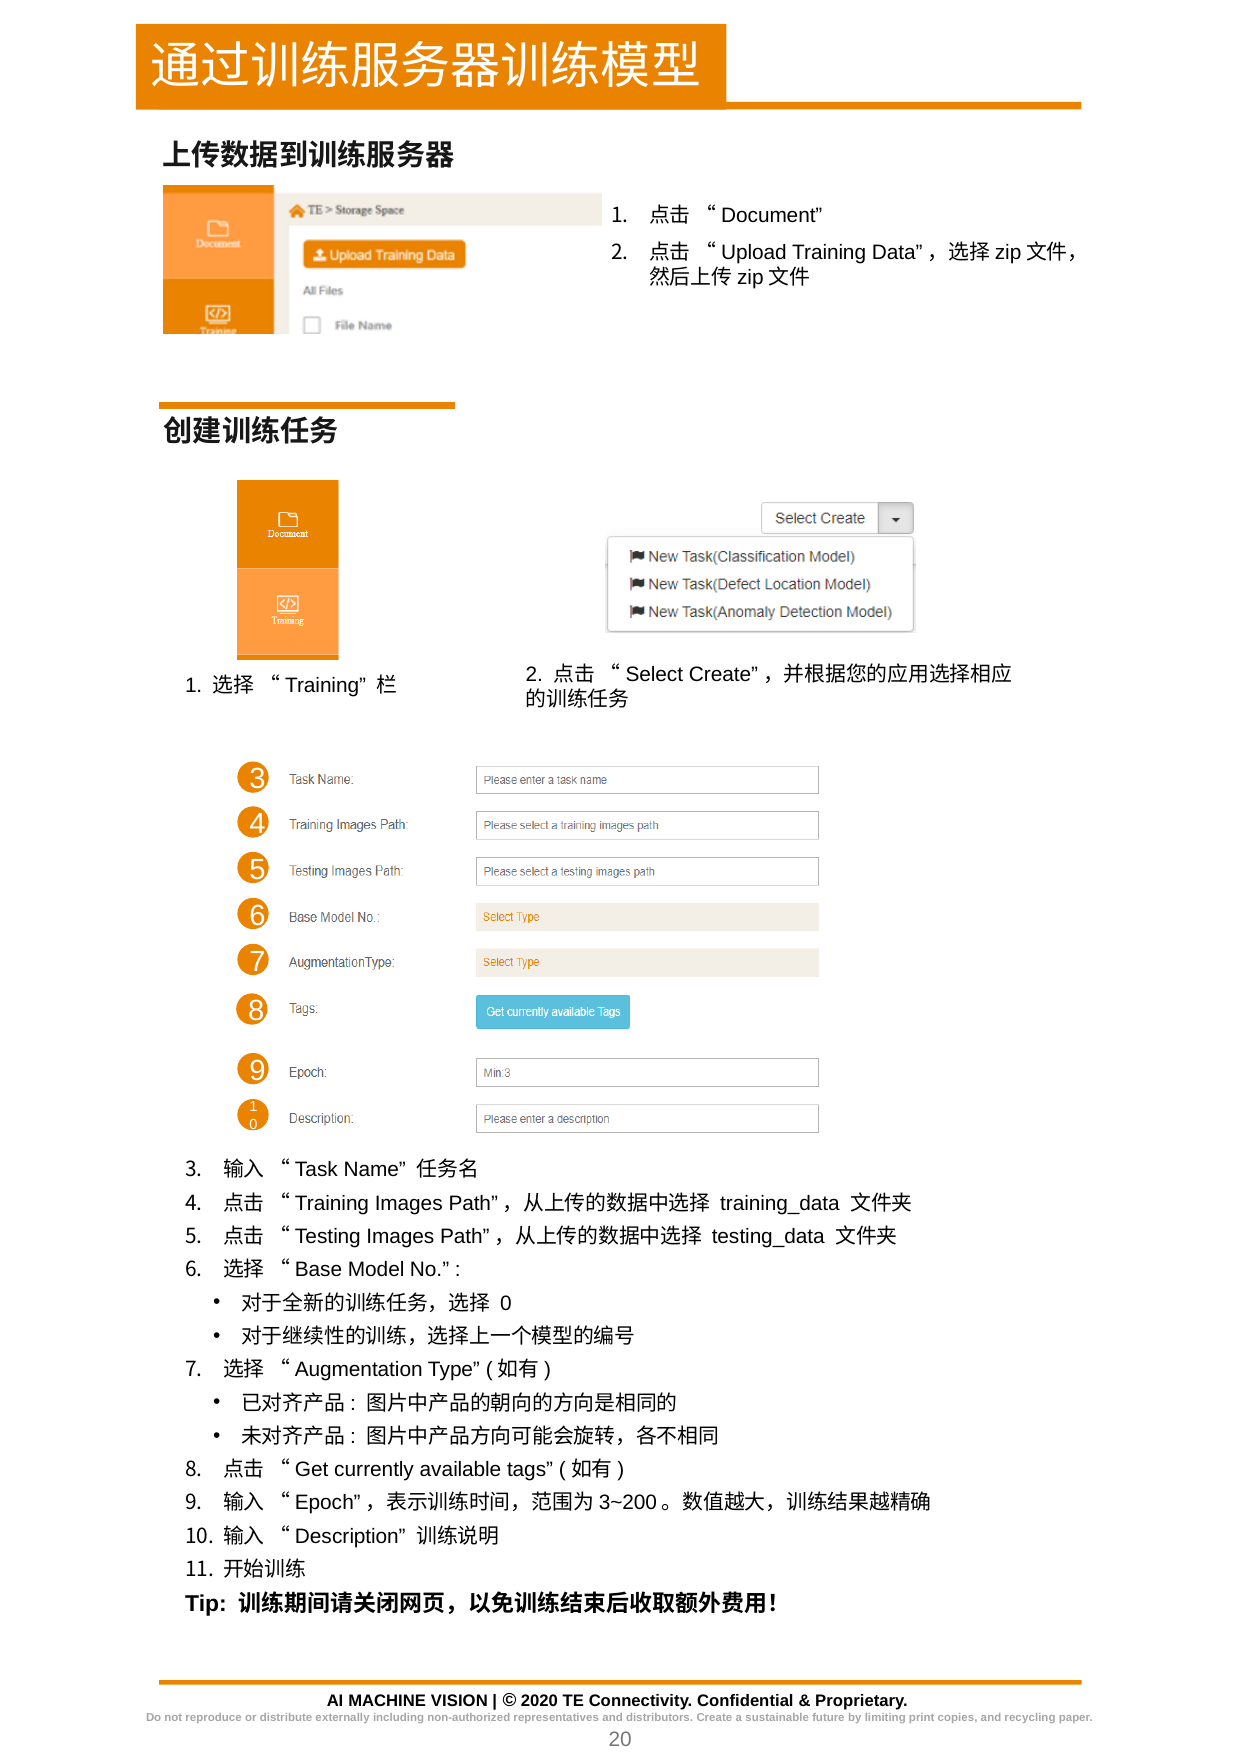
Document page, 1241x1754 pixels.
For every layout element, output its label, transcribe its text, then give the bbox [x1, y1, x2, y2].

text_box 1. 选择 “Training” 栏 [170, 664, 450, 705]
text_box 6 [236, 896, 270, 931]
text_box 点击 “Document” 点击 “Upload Training Data”，选择zip文件，然后上传zip文件 [602, 193, 1105, 296]
text_box 7 [236, 942, 270, 977]
text_box 创建训练任务 [148, 404, 1118, 455]
text_box 2. 点击 “Select Create”，并根据您的应用选择相应的训练任务 [510, 652, 1046, 718]
picture [286, 761, 821, 1136]
text_box 输入 “Task Name” 任务名 点击 “Training Images Path”，从上传的数据中选择 training_data 文件夹 点击 “Testing Images Path”，从上传的数据中选择 testing_data 文件夹 选择 “Base Model No.” : 对于全新的训练任务，选择 0 对于继续性的训练，选择上一个模型的编号 选择 “Augmentation Type” (如有) 已对齐产品: 图片中产品的朝向的方向是相同的 未对齐产品: 图片中产品方向可能会旋转，各不相同 点击 “Get currently available tags” (如有) 输入 “Epoch”，表示训练时间，范围为3~200。数值越大，训练结果越精确 输入 “Description” 训练说明 开始训练 Tip: 训练期间请关闭网页，以免训练结束后收取额外费用！ [170, 1148, 1081, 1624]
title 通过训练服务器训练模型 [135, 23, 727, 110]
text_box 3 [236, 760, 270, 794]
text_box 5 [236, 850, 270, 885]
text_box 上传数据到训练服务器 [147, 128, 1117, 179]
text_box 10 [236, 1097, 270, 1132]
text_box 8 [235, 992, 269, 1026]
picture [163, 185, 602, 334]
picture [237, 480, 339, 660]
text_box 4 [236, 805, 270, 839]
picture [605, 501, 916, 633]
text_box 9 [236, 1051, 270, 1086]
